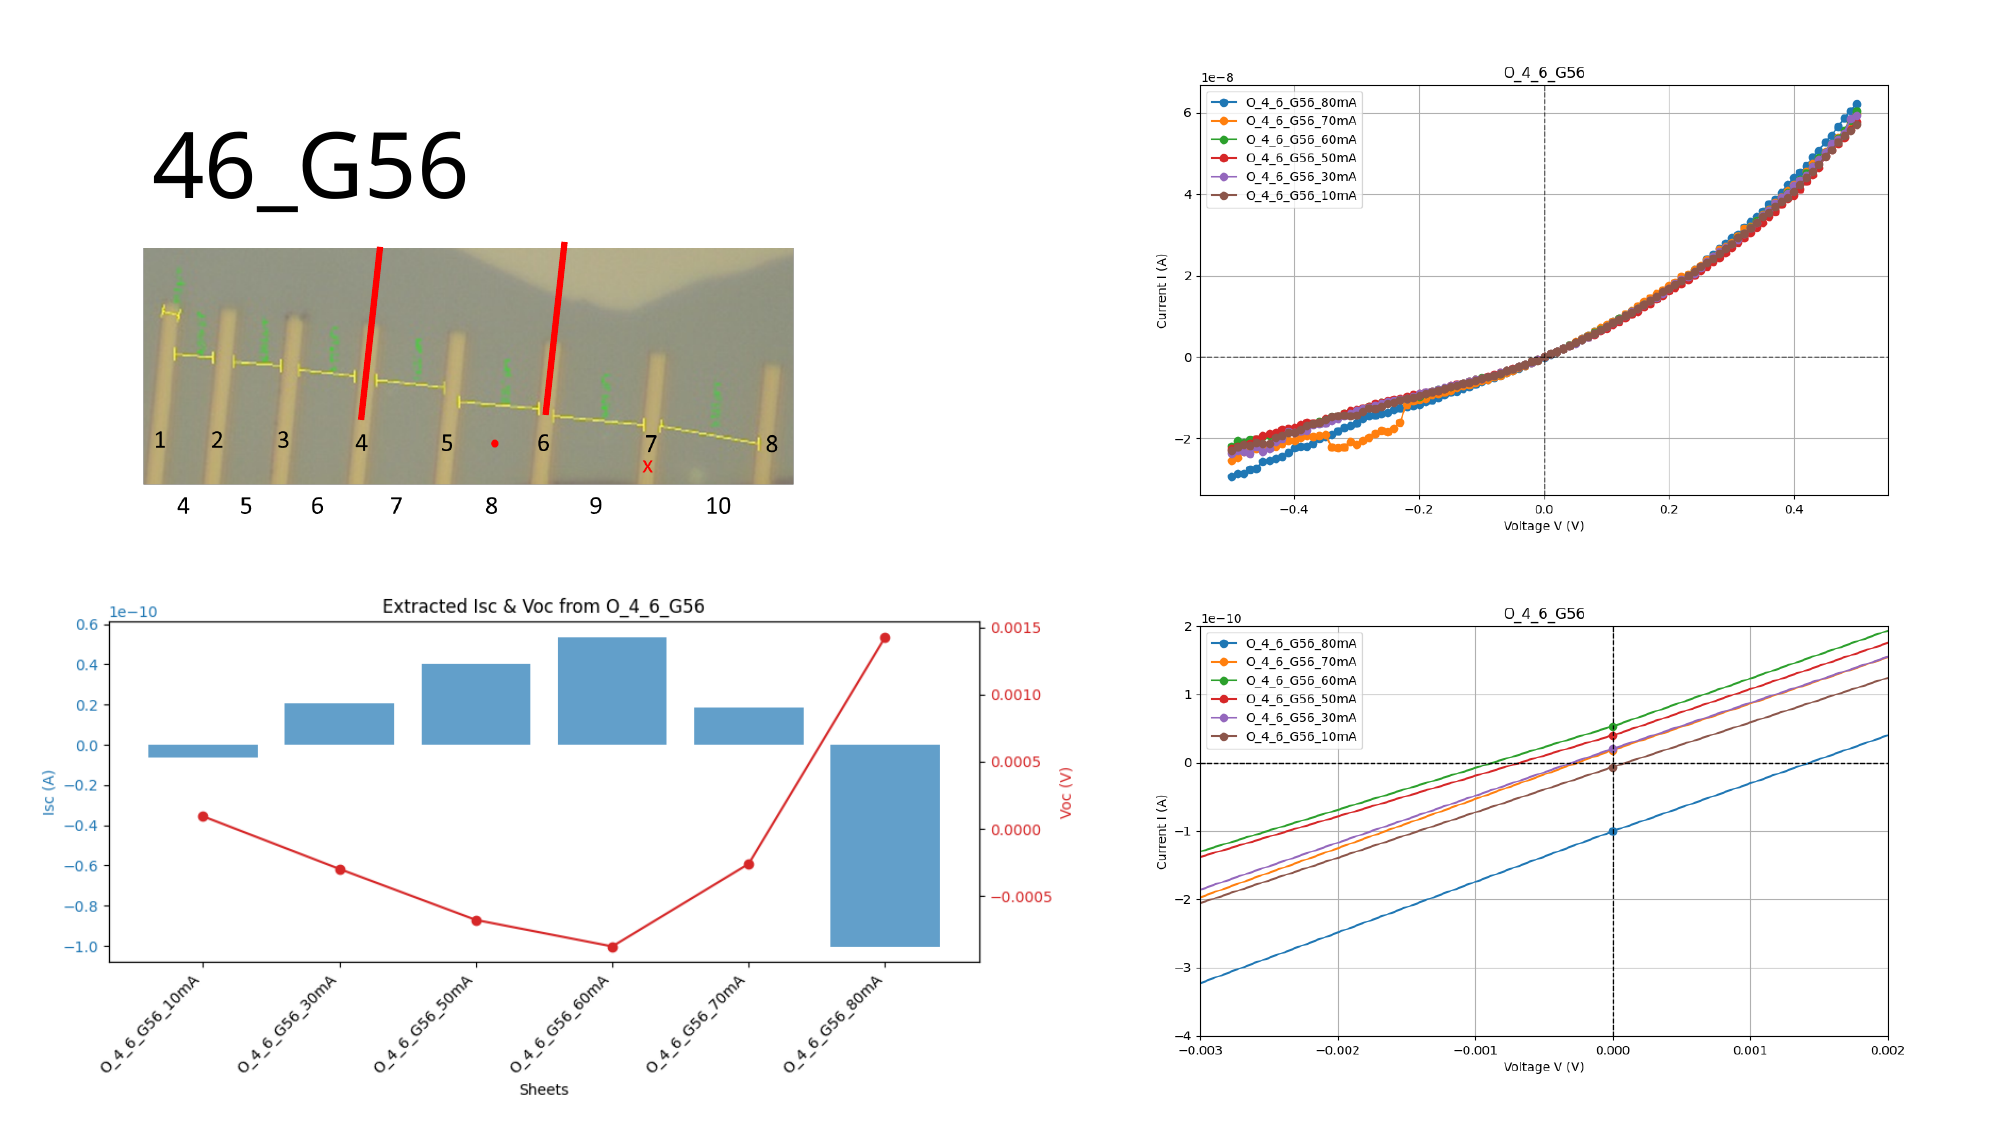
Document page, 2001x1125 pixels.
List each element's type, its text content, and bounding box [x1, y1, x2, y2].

picture [26, 562, 1976, 1114]
picture [137, 248, 794, 536]
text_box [360, 246, 380, 420]
title 46_G56 [137, 59, 1089, 278]
picture [1089, 20, 1976, 553]
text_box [545, 241, 565, 415]
